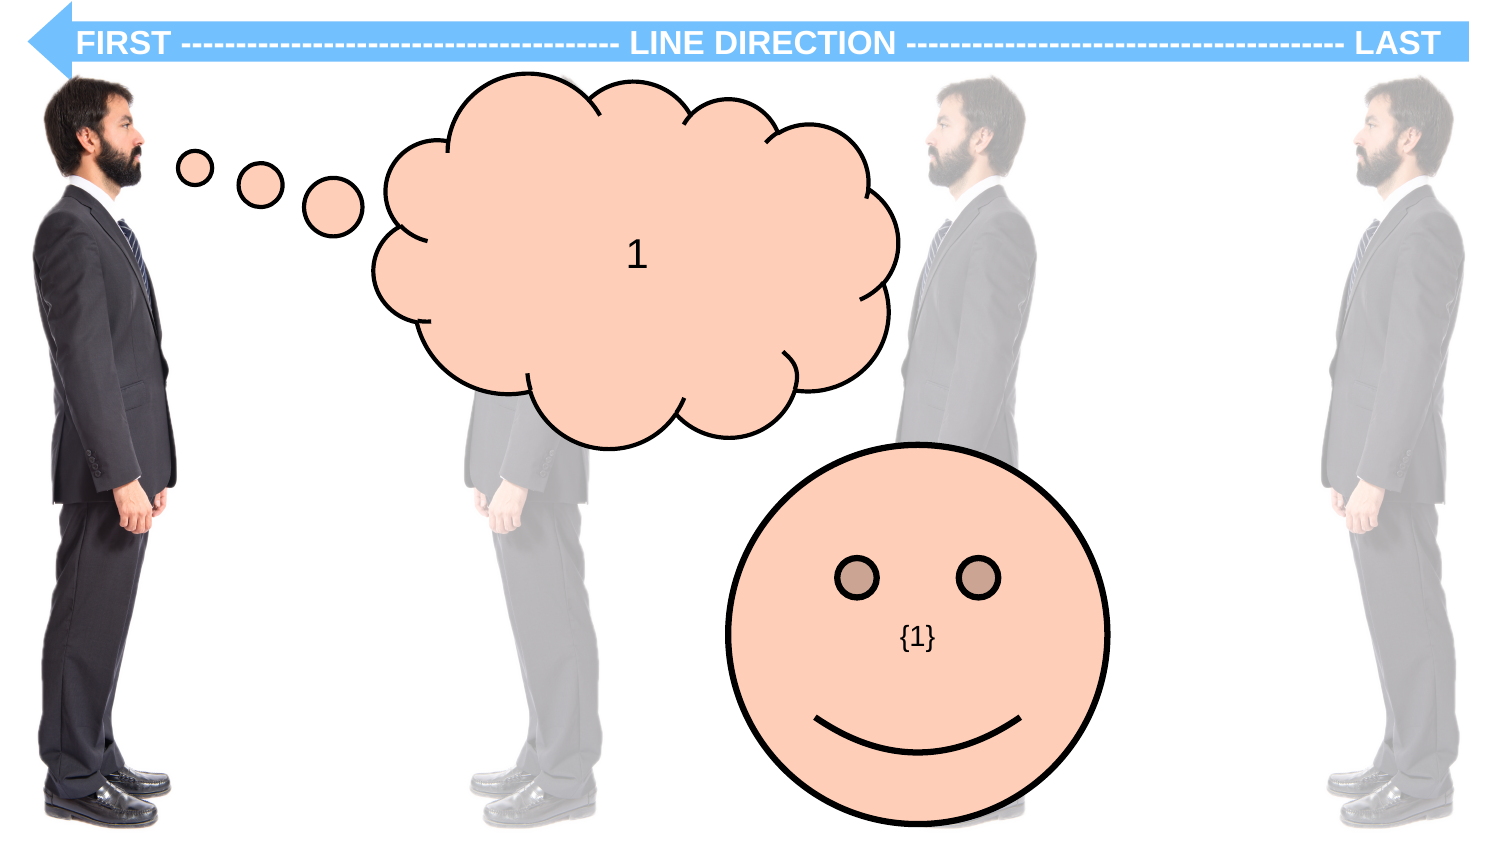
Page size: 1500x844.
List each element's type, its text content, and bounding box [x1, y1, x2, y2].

text_box {1} [1049, 494, 1110, 775]
picture [1305, 65, 1473, 844]
picture [877, 65, 1045, 844]
picture [24, 65, 193, 844]
picture [448, 65, 616, 76]
text_box {1} [726, 462, 872, 821]
picture [448, 453, 616, 844]
text_box FIRST ---------------------------------------- LINE DIRECTION ---------------------------------------- LAST [25, 0, 1471, 64]
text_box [197, 76, 896, 453]
